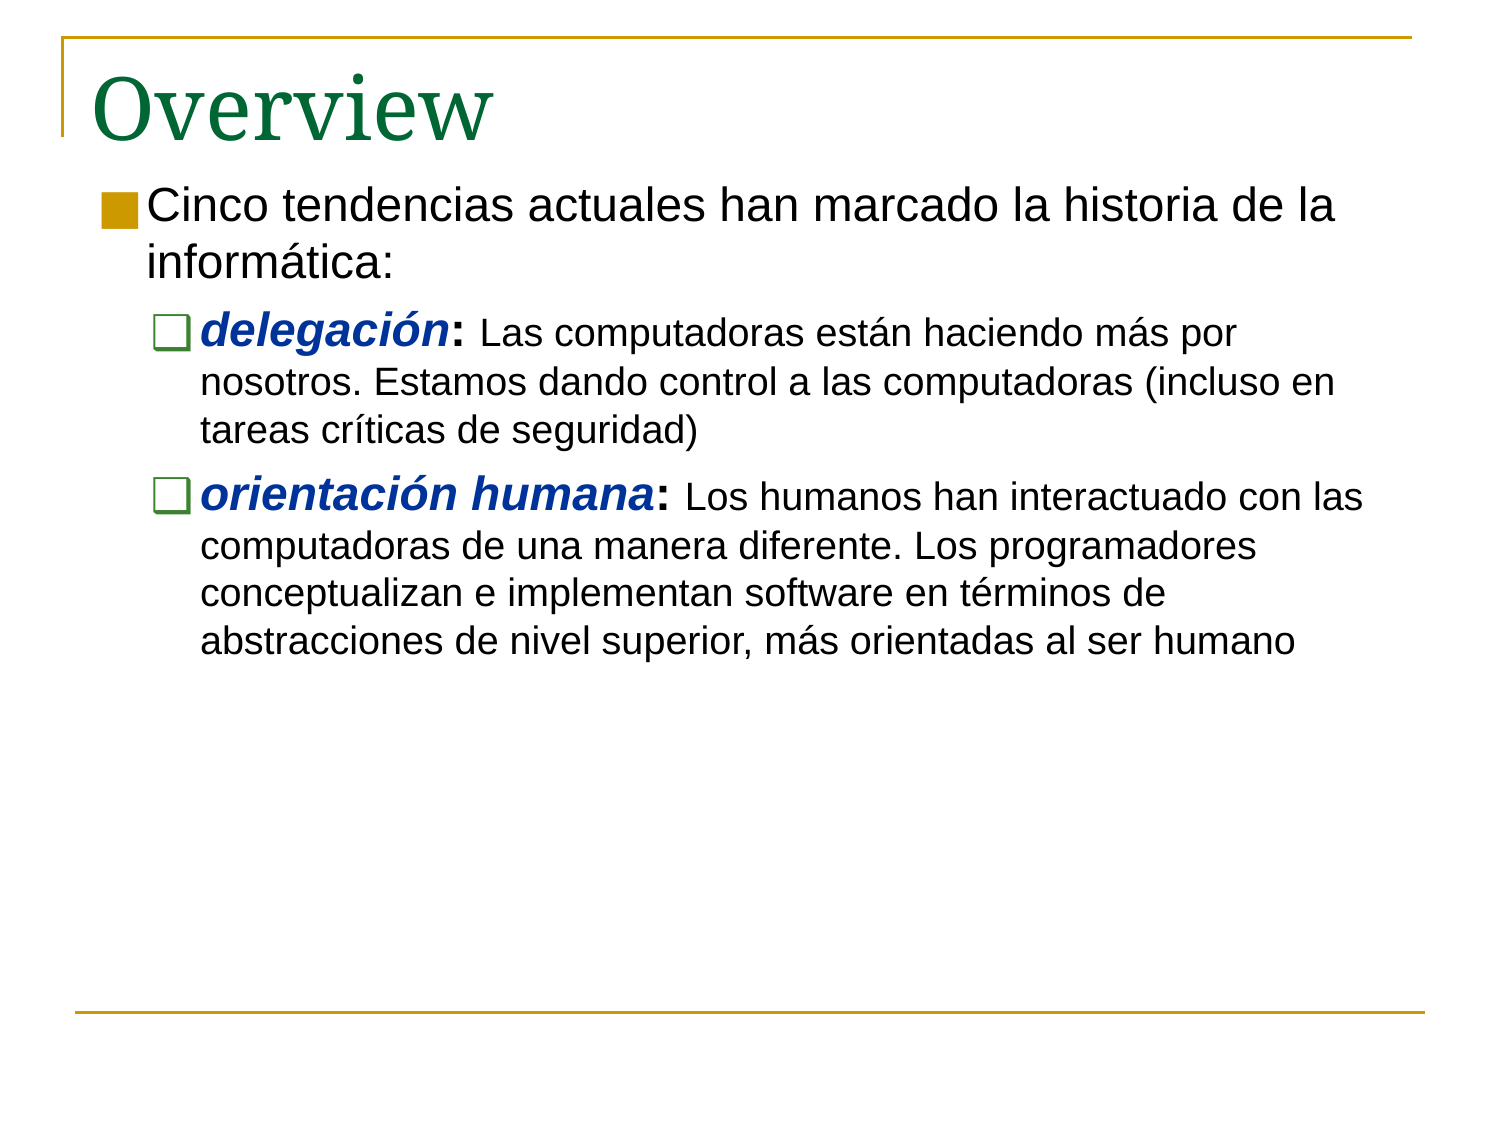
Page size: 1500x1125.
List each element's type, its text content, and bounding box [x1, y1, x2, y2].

list Cinco tendencias actuales han marcado la historia de la informática: delegación: Las computadoras están haciendo más por nosotros. Estamos dando control a las computadoras (incluso en tareas críticas de seguridad) orientación humana: Los humanos han interactuado con las computadoras de una manera diferente. Los programadores conceptualizan e implementan software en términos de abstracciones de nivel superior, más orientadas al ser humano [75, 165, 1425, 1041]
title Overview [75, 45, 1425, 165]
